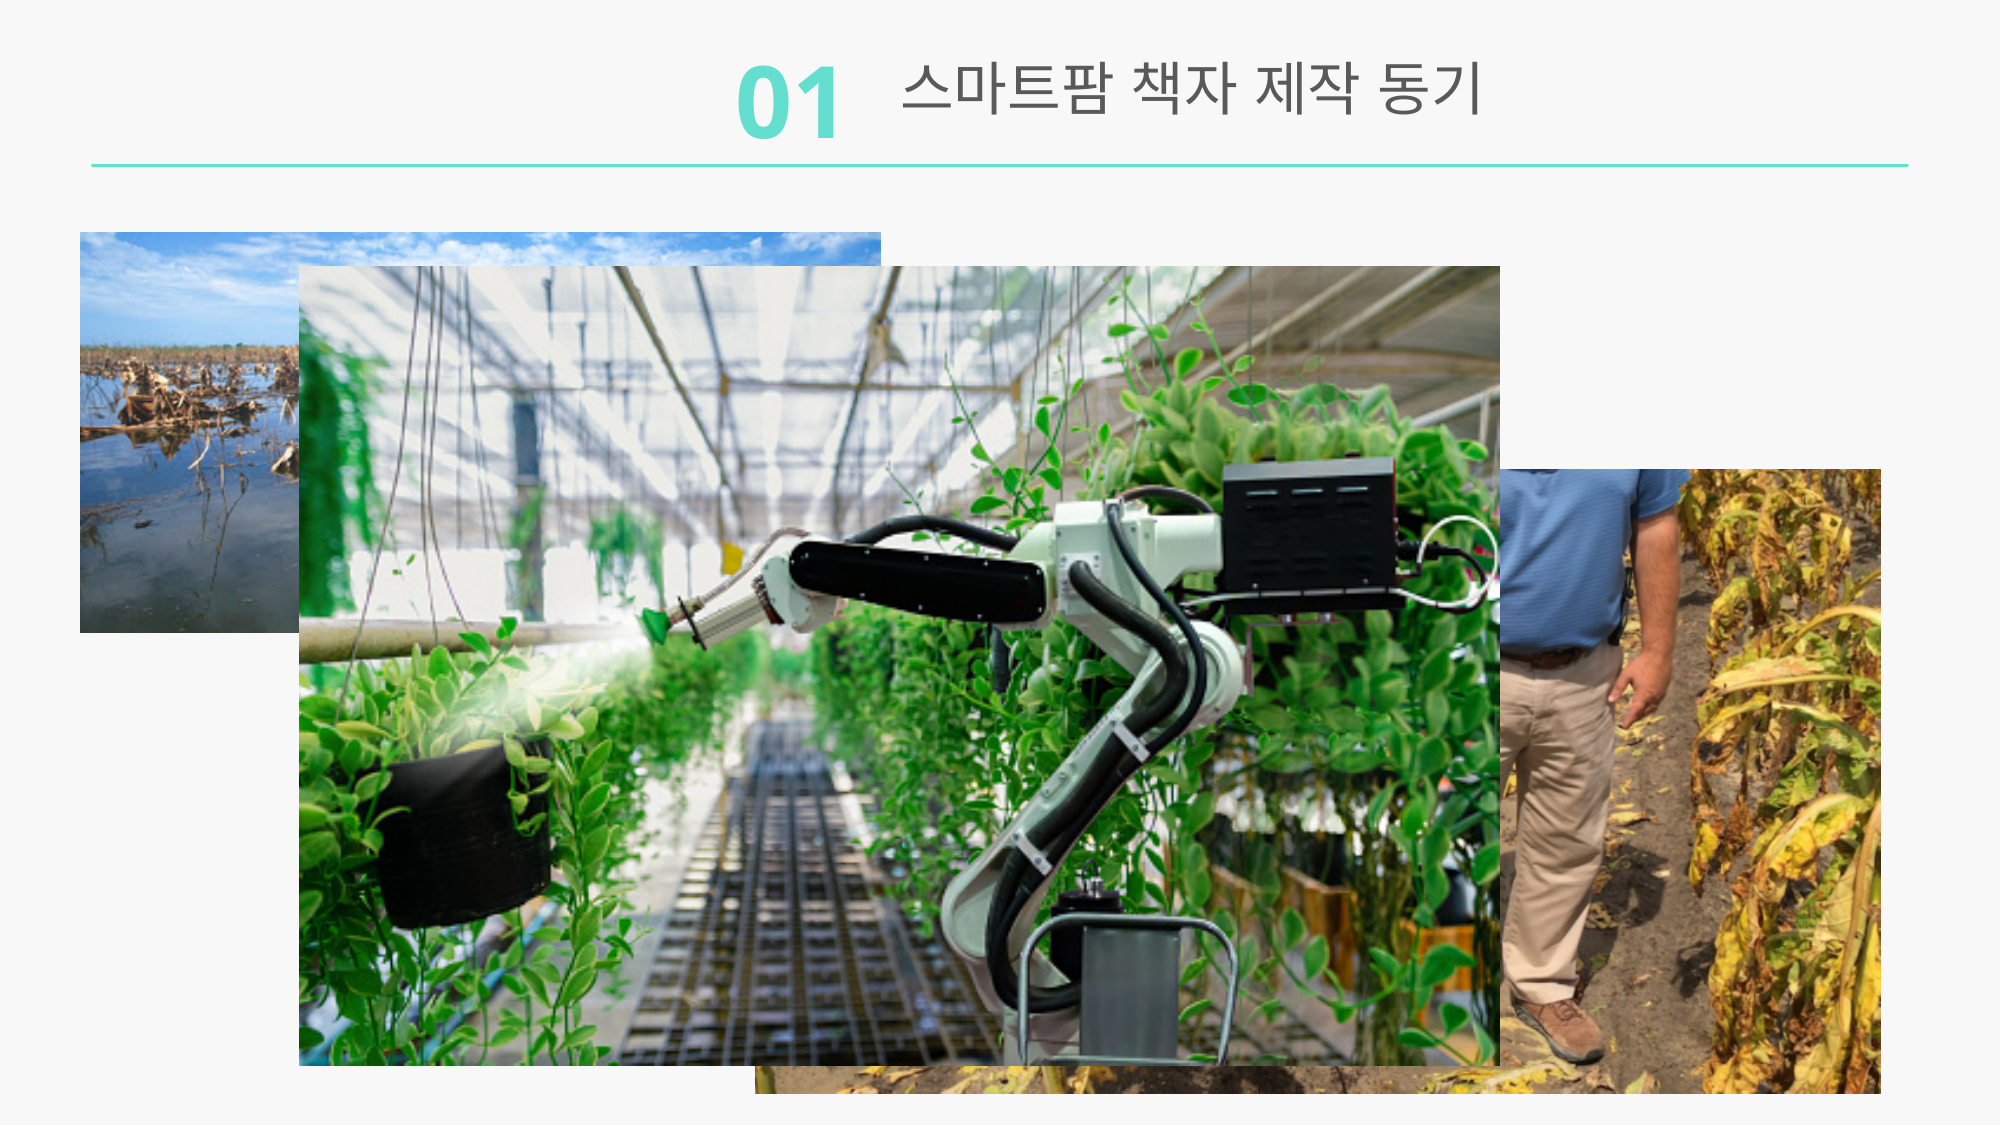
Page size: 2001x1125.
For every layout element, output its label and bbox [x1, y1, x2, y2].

picture [80, 232, 1881, 1095]
text_box [1754, 163, 1909, 168]
text_box [90, 163, 673, 168]
text_box [673, 30, 1754, 168]
